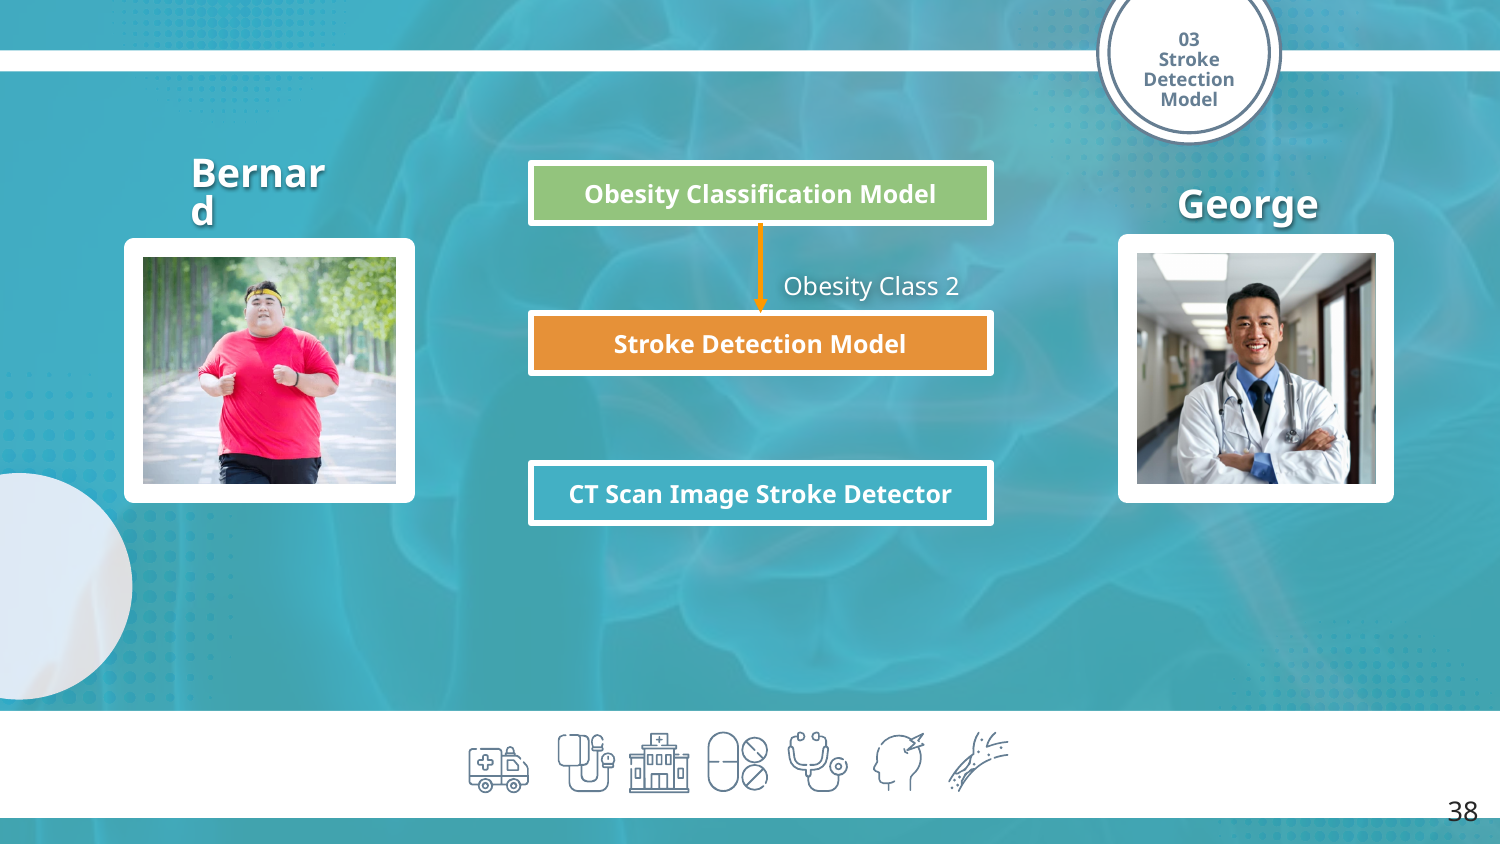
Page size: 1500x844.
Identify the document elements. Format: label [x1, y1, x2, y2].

text_box [872, 732, 925, 792]
picture [0, 0, 1500, 844]
text_box [628, 732, 690, 794]
text_box [787, 731, 850, 793]
text_box [468, 745, 530, 794]
text_box [707, 731, 770, 793]
text_box [947, 731, 1009, 793]
text_box [557, 733, 618, 793]
